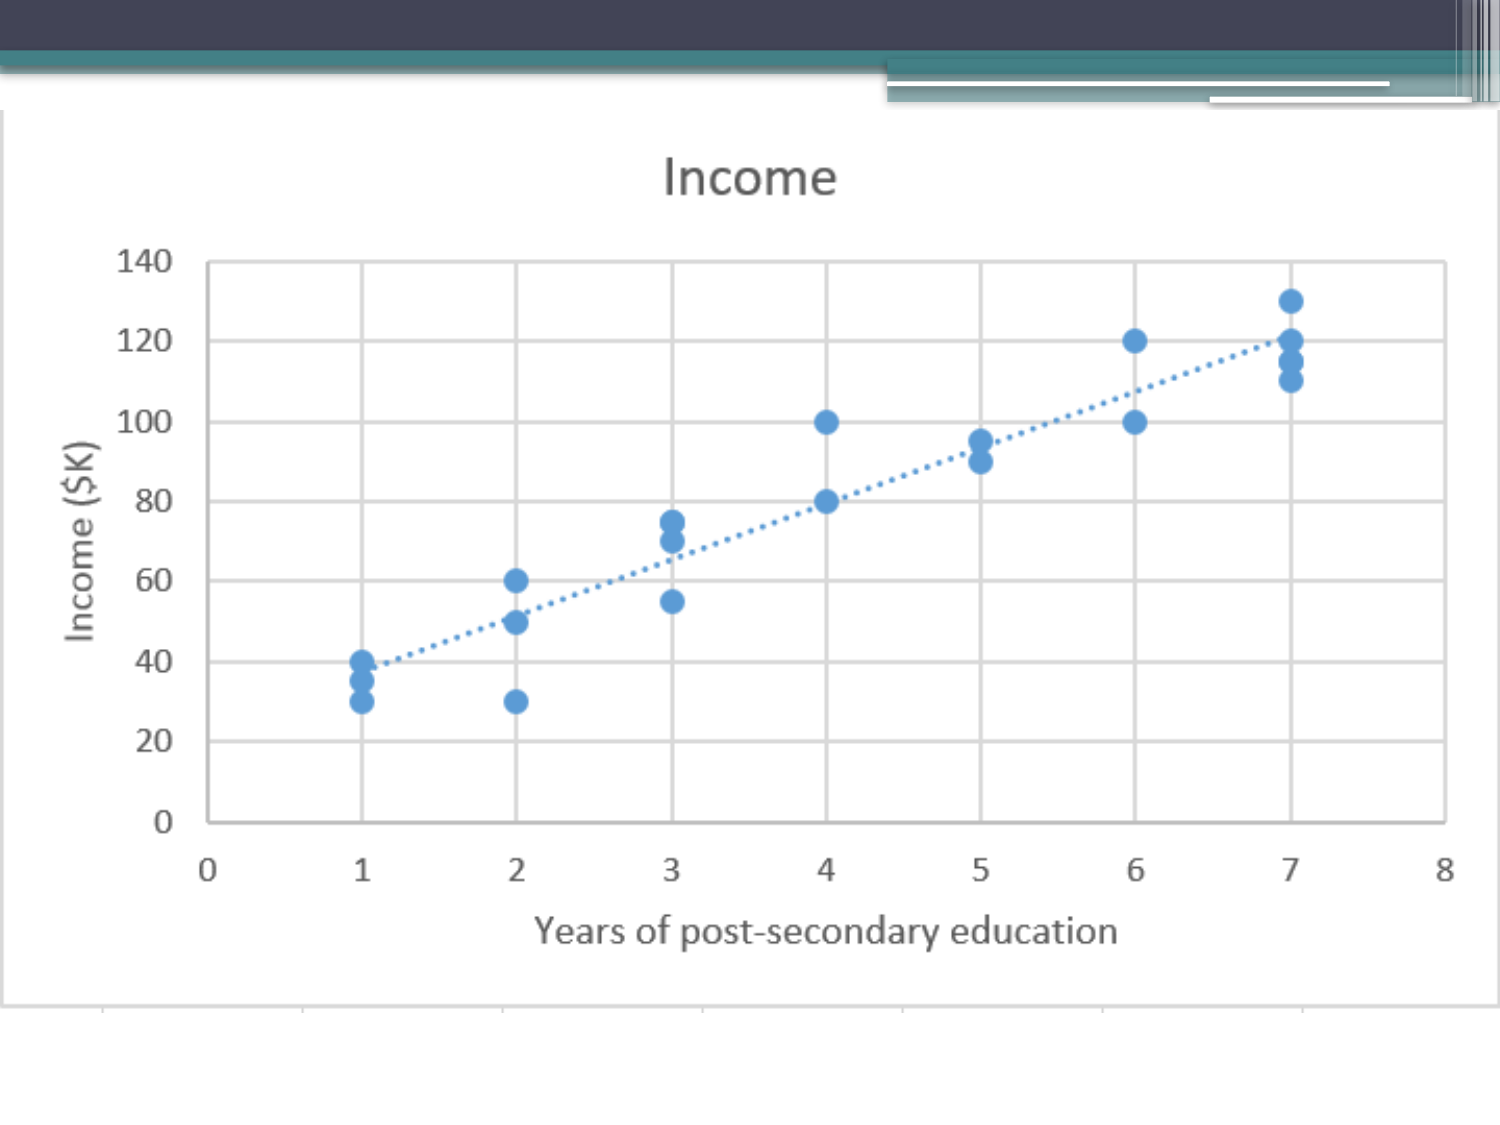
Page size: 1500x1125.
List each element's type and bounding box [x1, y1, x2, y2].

picture [0, 110, 1500, 1013]
